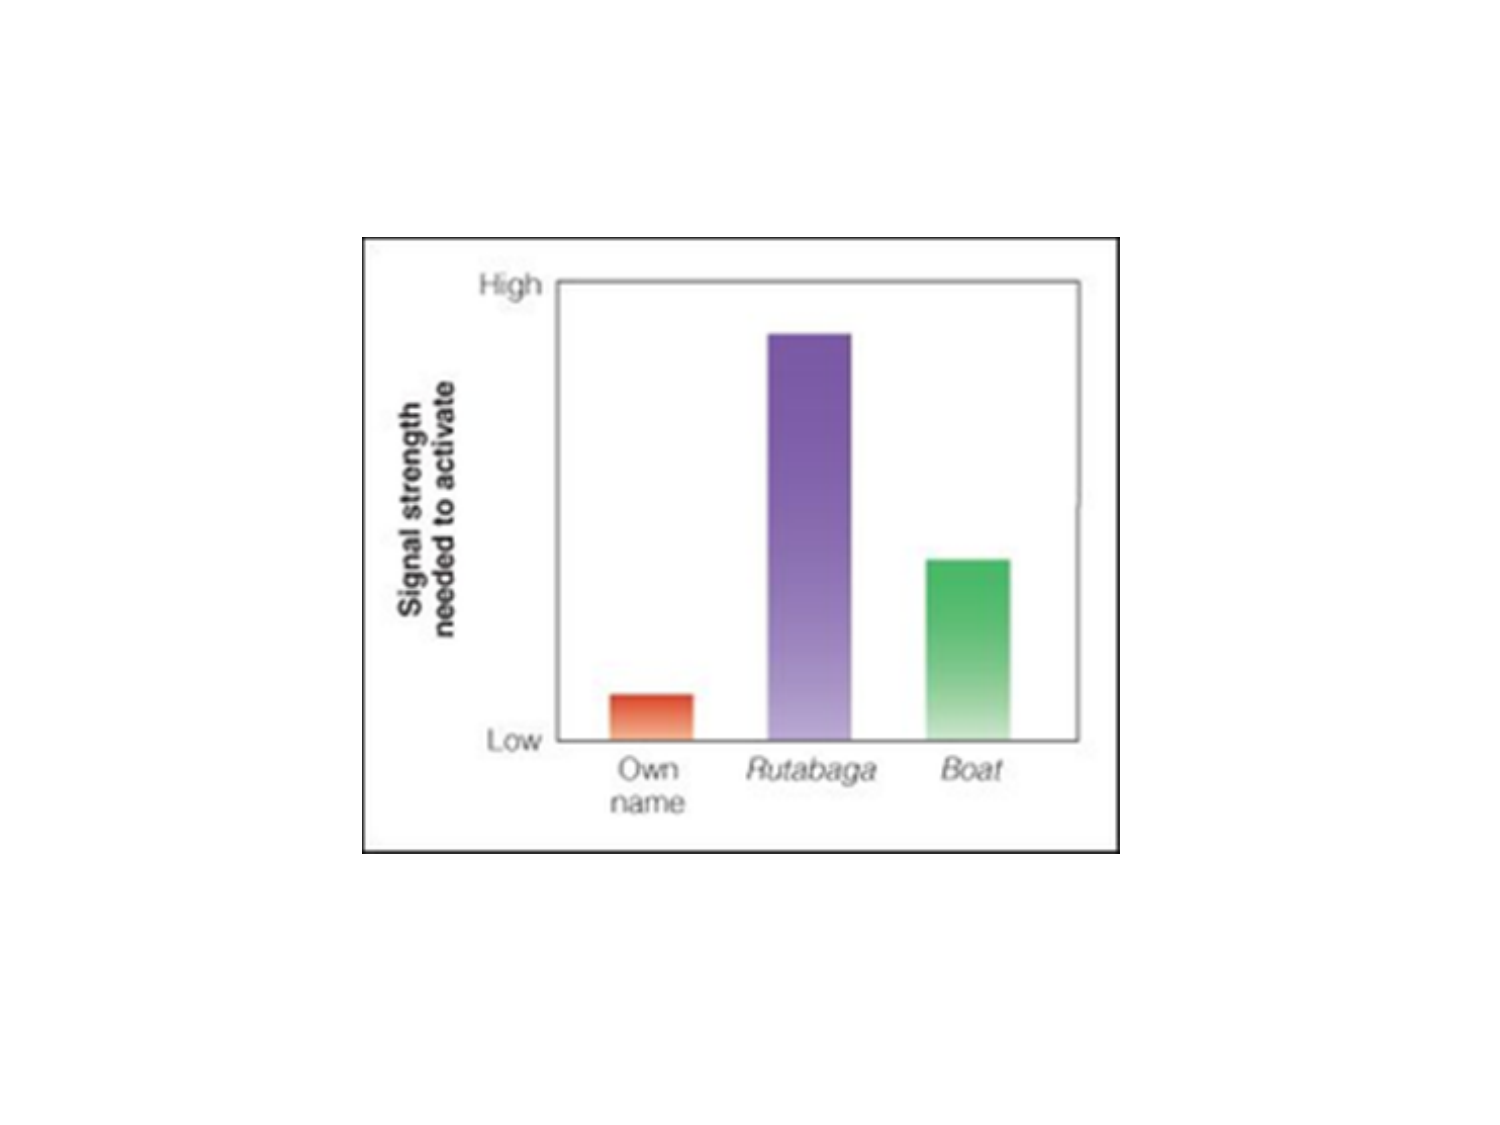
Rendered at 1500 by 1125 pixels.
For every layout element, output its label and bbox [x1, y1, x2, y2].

list [362, 237, 1121, 854]
